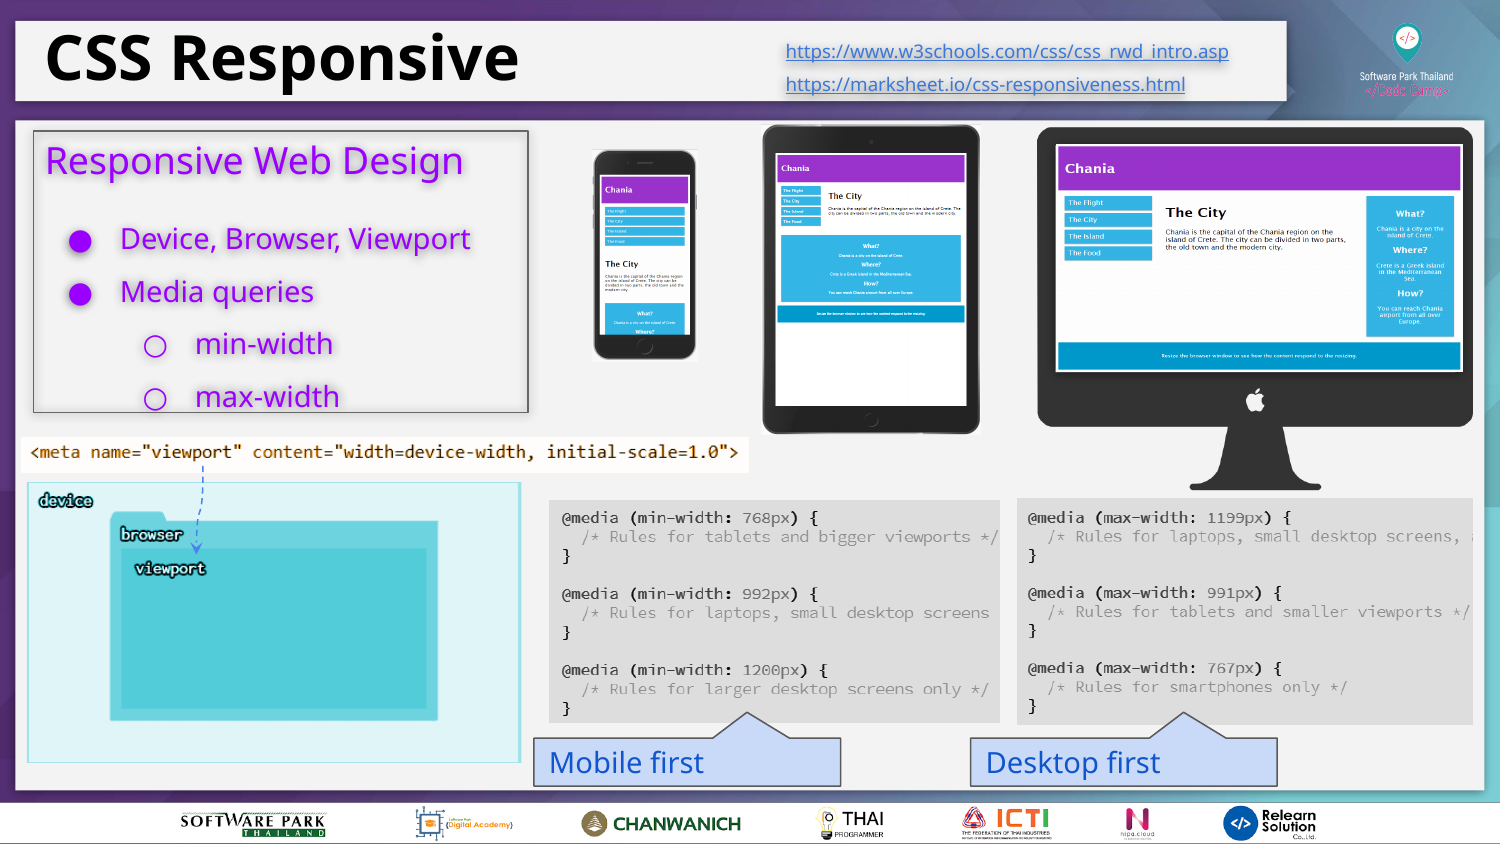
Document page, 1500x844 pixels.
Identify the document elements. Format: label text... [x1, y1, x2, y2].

text_box Mobile first [533, 730, 841, 787]
text_box https://www.w3schools.com/css/css_rwd_intro.asp https://marksheet.io/css-responsiveness.html [774, 22, 1291, 107]
text_box CSS Responsive [33, 18, 775, 102]
text_box CSS Responsive [1286, 18, 1447, 25]
picture [0, 0, 1500, 844]
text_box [155, 506, 245, 514]
text_box Responsive Web Design Device, Browser, Viewport Media queries min-width max-width [33, 130, 529, 413]
text_box Desktop first [970, 733, 1278, 787]
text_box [1037, 27, 1473, 497]
